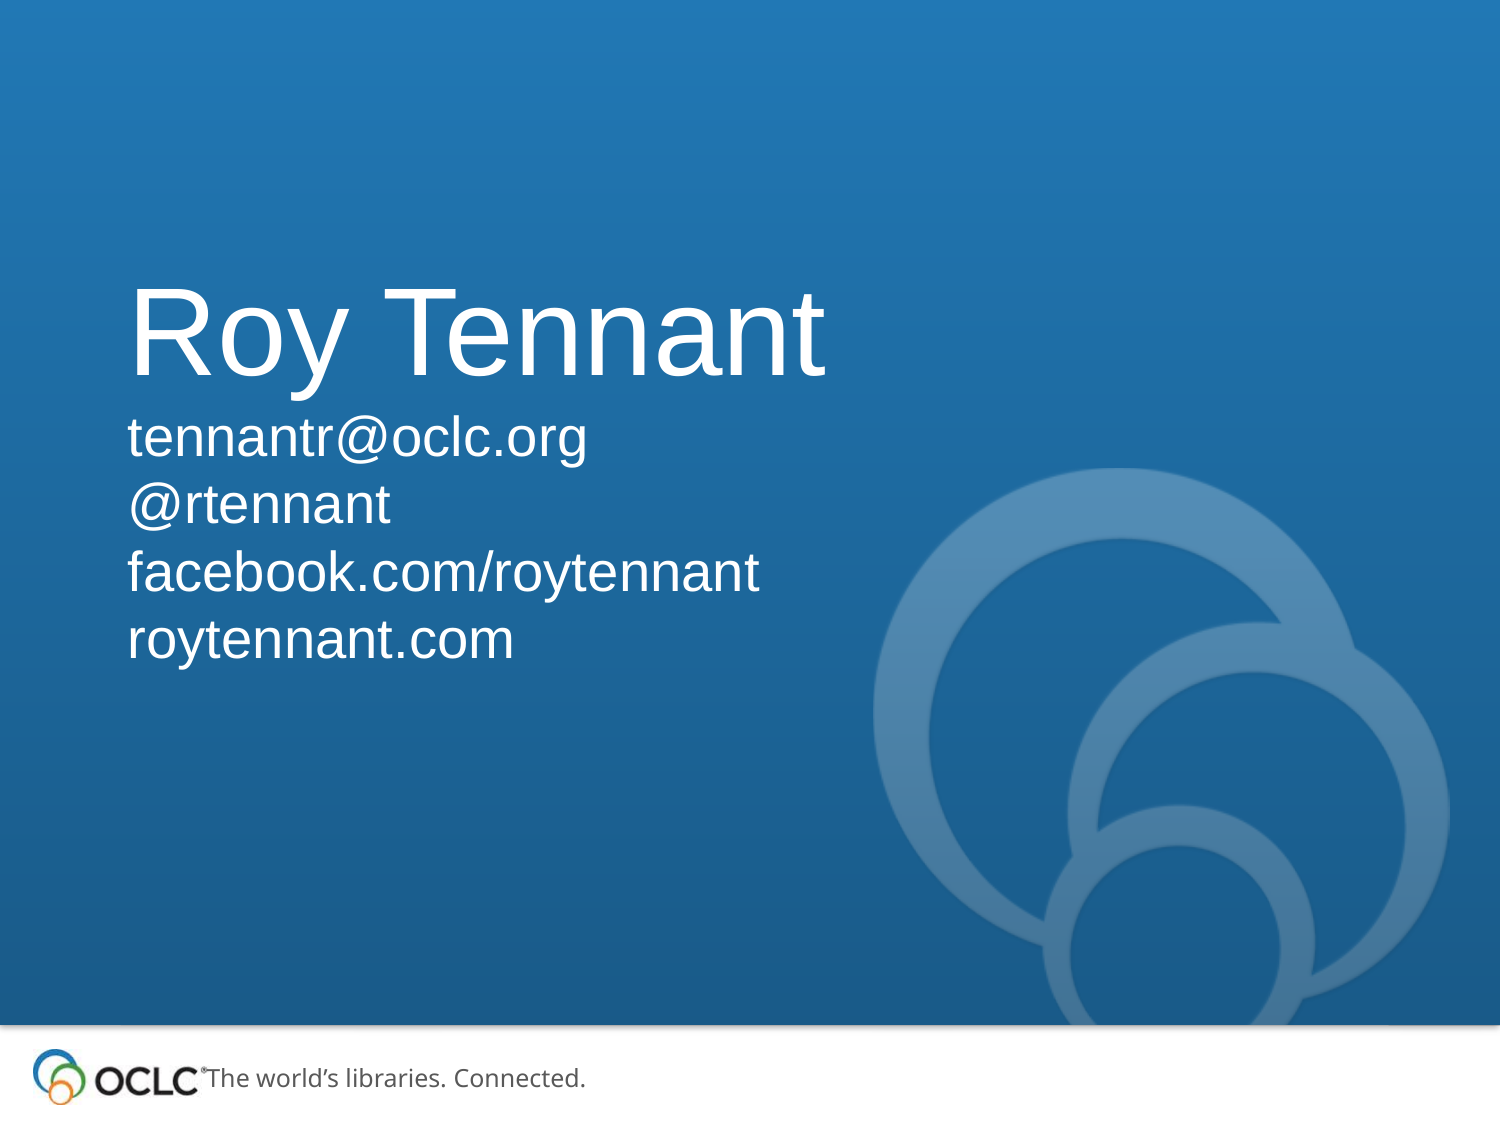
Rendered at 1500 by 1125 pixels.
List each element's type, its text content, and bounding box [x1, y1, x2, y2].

picture [33, 1049, 213, 1105]
title Roy Tennant tennantr@oclc.org @rtennant facebook.com/roytennant roytennant.com [112, 249, 1388, 699]
